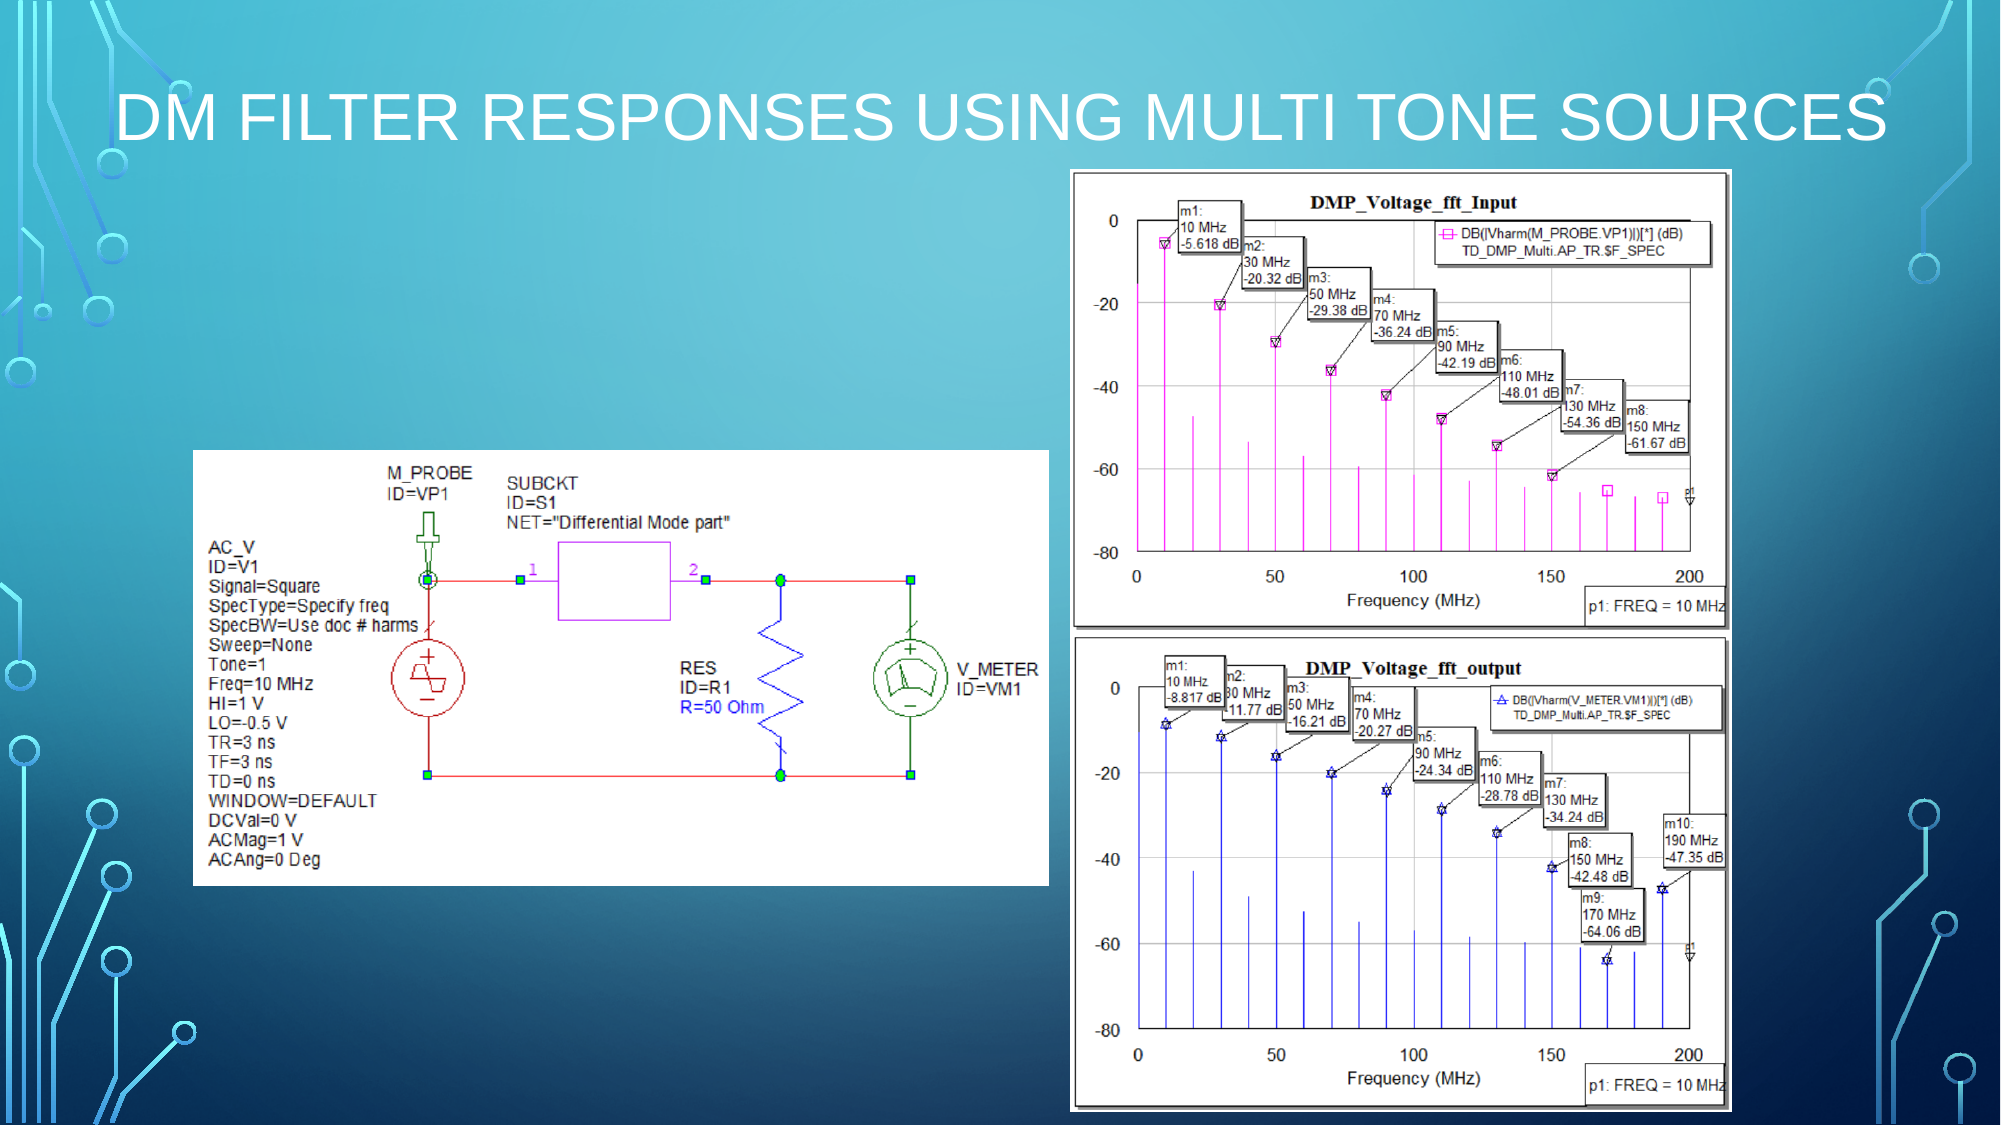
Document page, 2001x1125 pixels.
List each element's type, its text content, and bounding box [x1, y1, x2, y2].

title DM filter responses using multi tone sources [50, 45, 1955, 192]
picture [1070, 169, 1733, 1113]
picture [193, 450, 1049, 887]
